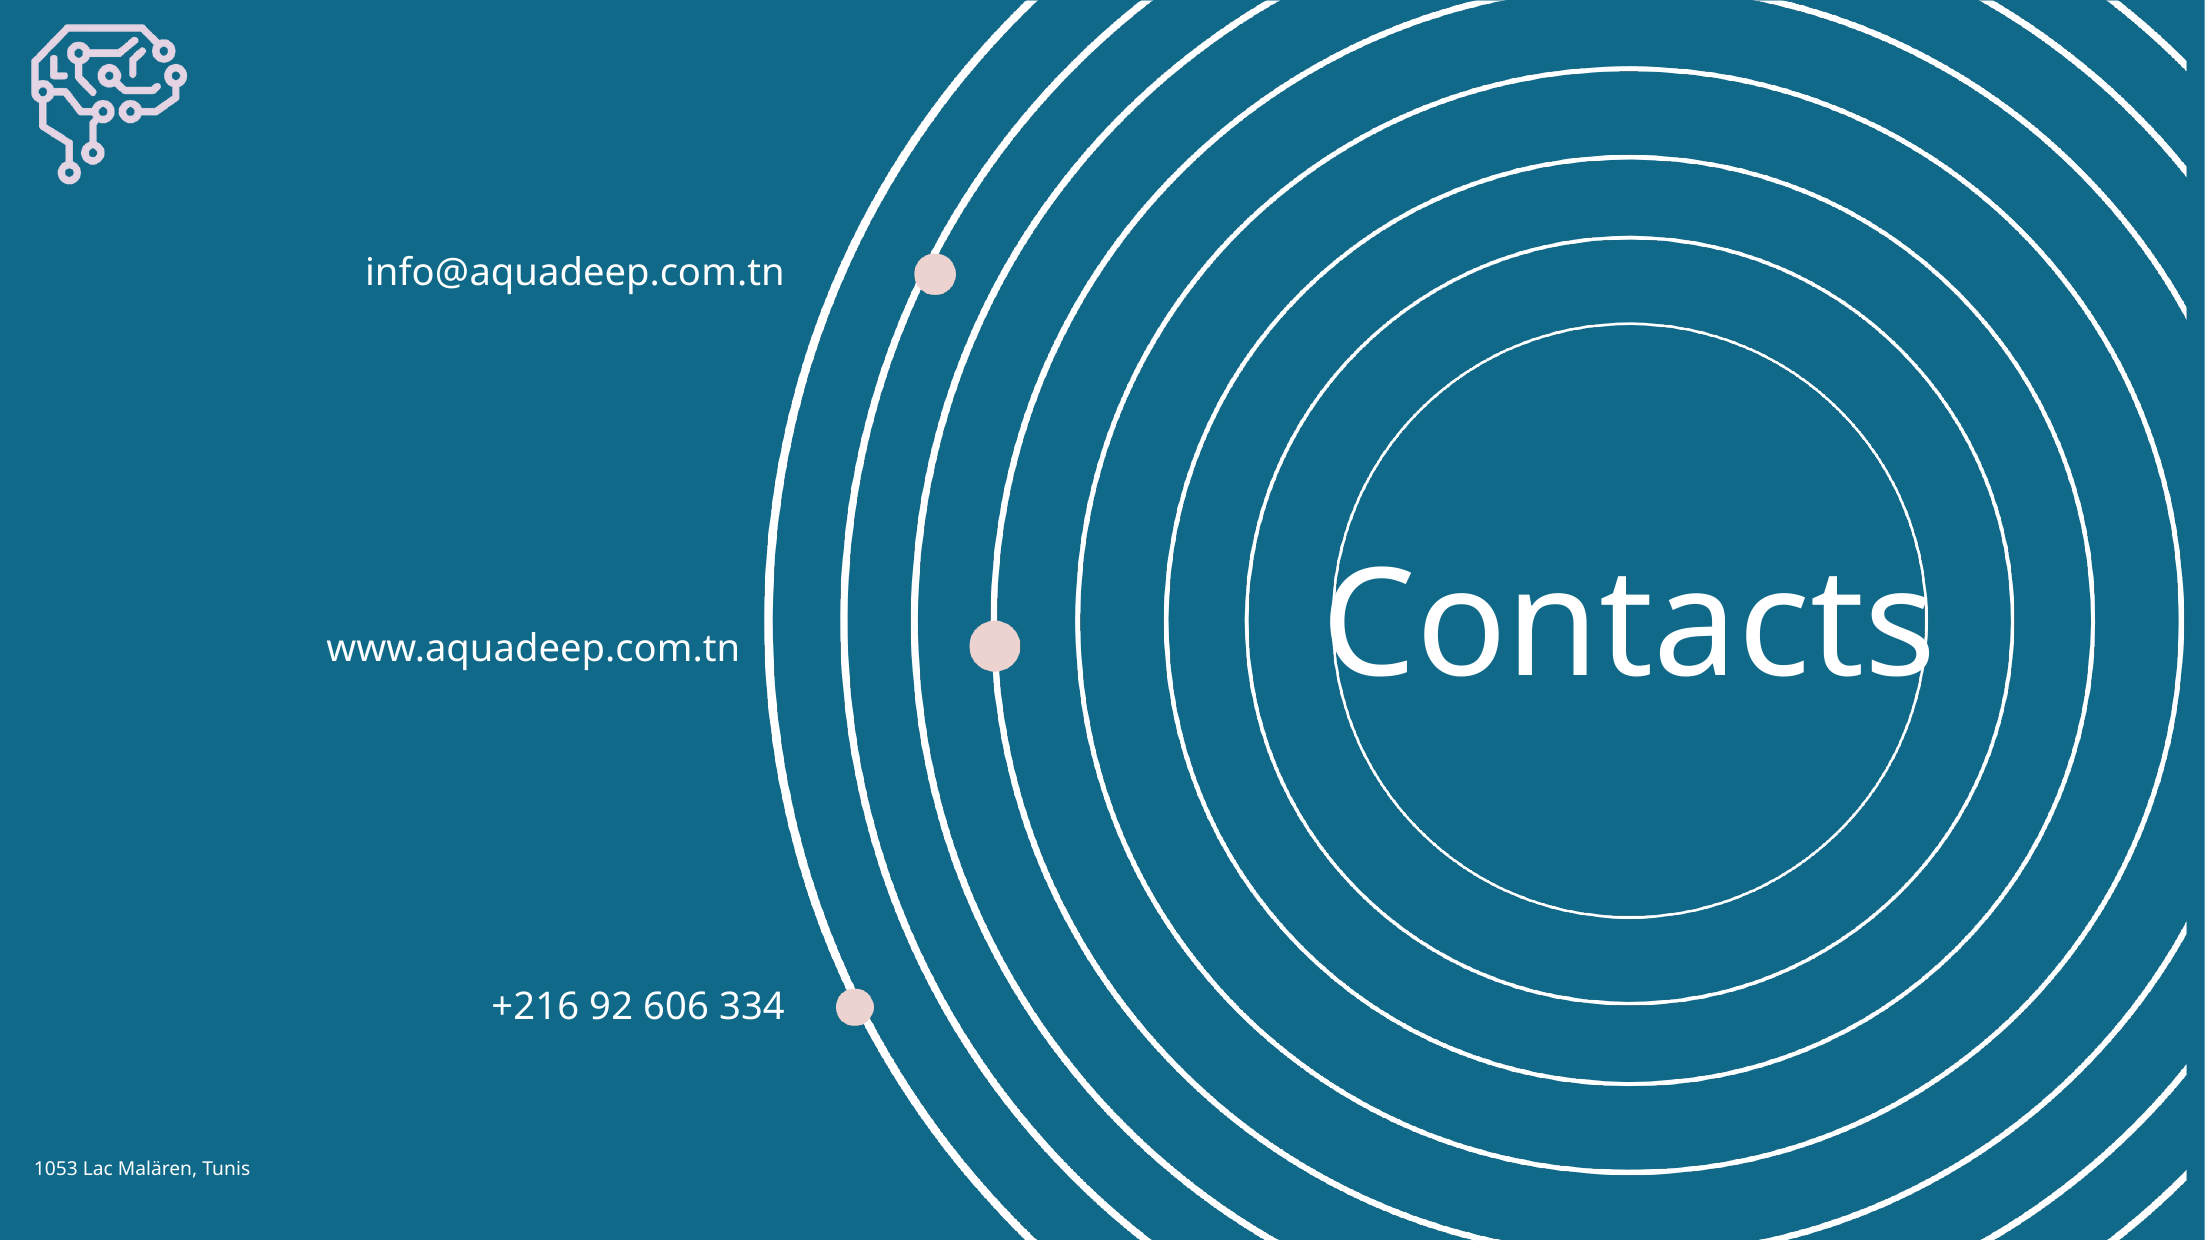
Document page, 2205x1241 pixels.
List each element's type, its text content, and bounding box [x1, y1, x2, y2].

text_box 1053 Lac Malären, Tunis [33, 1152, 339, 1180]
text_box [667, 0, 2205, 1241]
text_box +216 92 606 334 [491, 973, 809, 1027]
text_box www.aquadeep.com.tn [326, 615, 809, 669]
text_box [0, 0, 204, 204]
text_box Contacts [1126, 523, 2132, 706]
text_box info@aquadeep.com.tn [365, 239, 847, 294]
